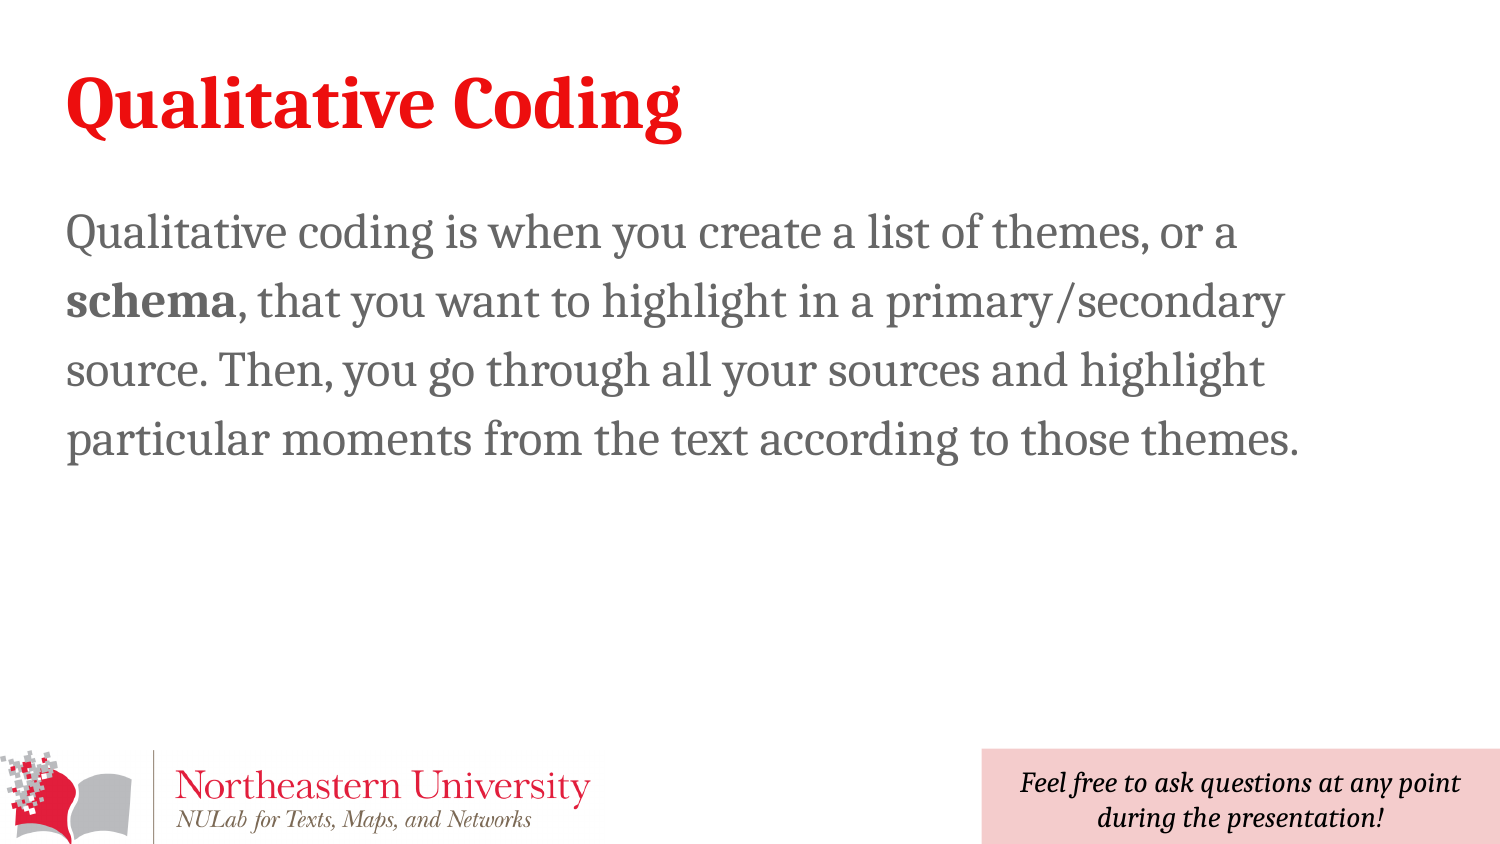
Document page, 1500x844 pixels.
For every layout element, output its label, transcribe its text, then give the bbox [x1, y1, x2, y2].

list Qualitative coding is when you create a list of themes, or a schema, that you want to highlight in a primary/secondary source. Then, you go through all your sources and highlight particular moments from the text according to those themes. [51, 174, 1427, 740]
picture [0, 750, 605, 844]
title Qualitative Coding [51, 38, 1449, 133]
